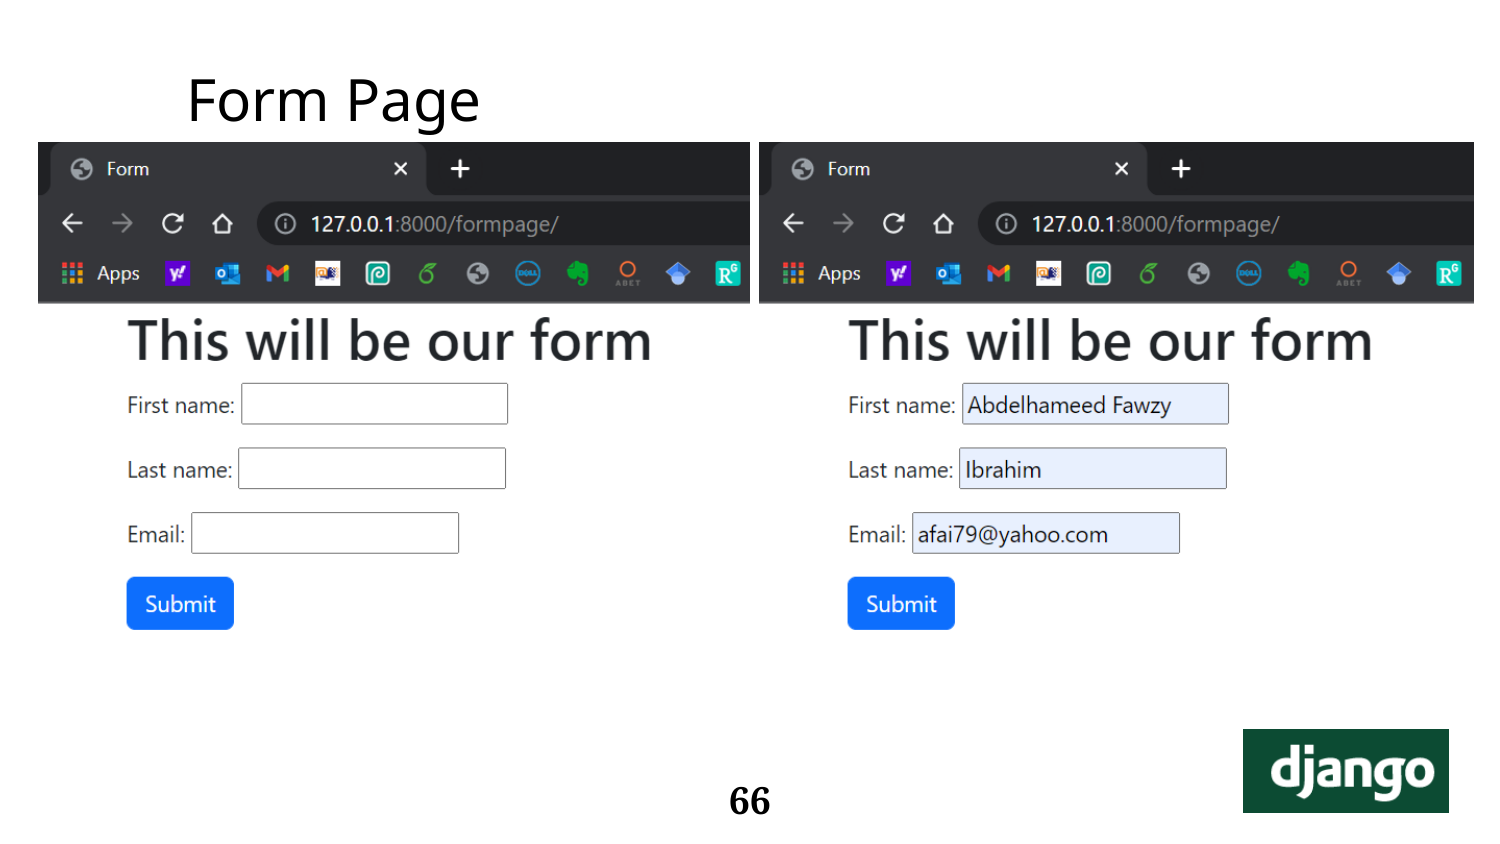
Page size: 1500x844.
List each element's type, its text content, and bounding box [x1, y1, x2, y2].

title Form Page [171, 48, 1449, 143]
picture [38, 142, 751, 658]
picture [1243, 729, 1450, 814]
picture [759, 142, 1475, 658]
text_box 66 [575, 756, 925, 835]
